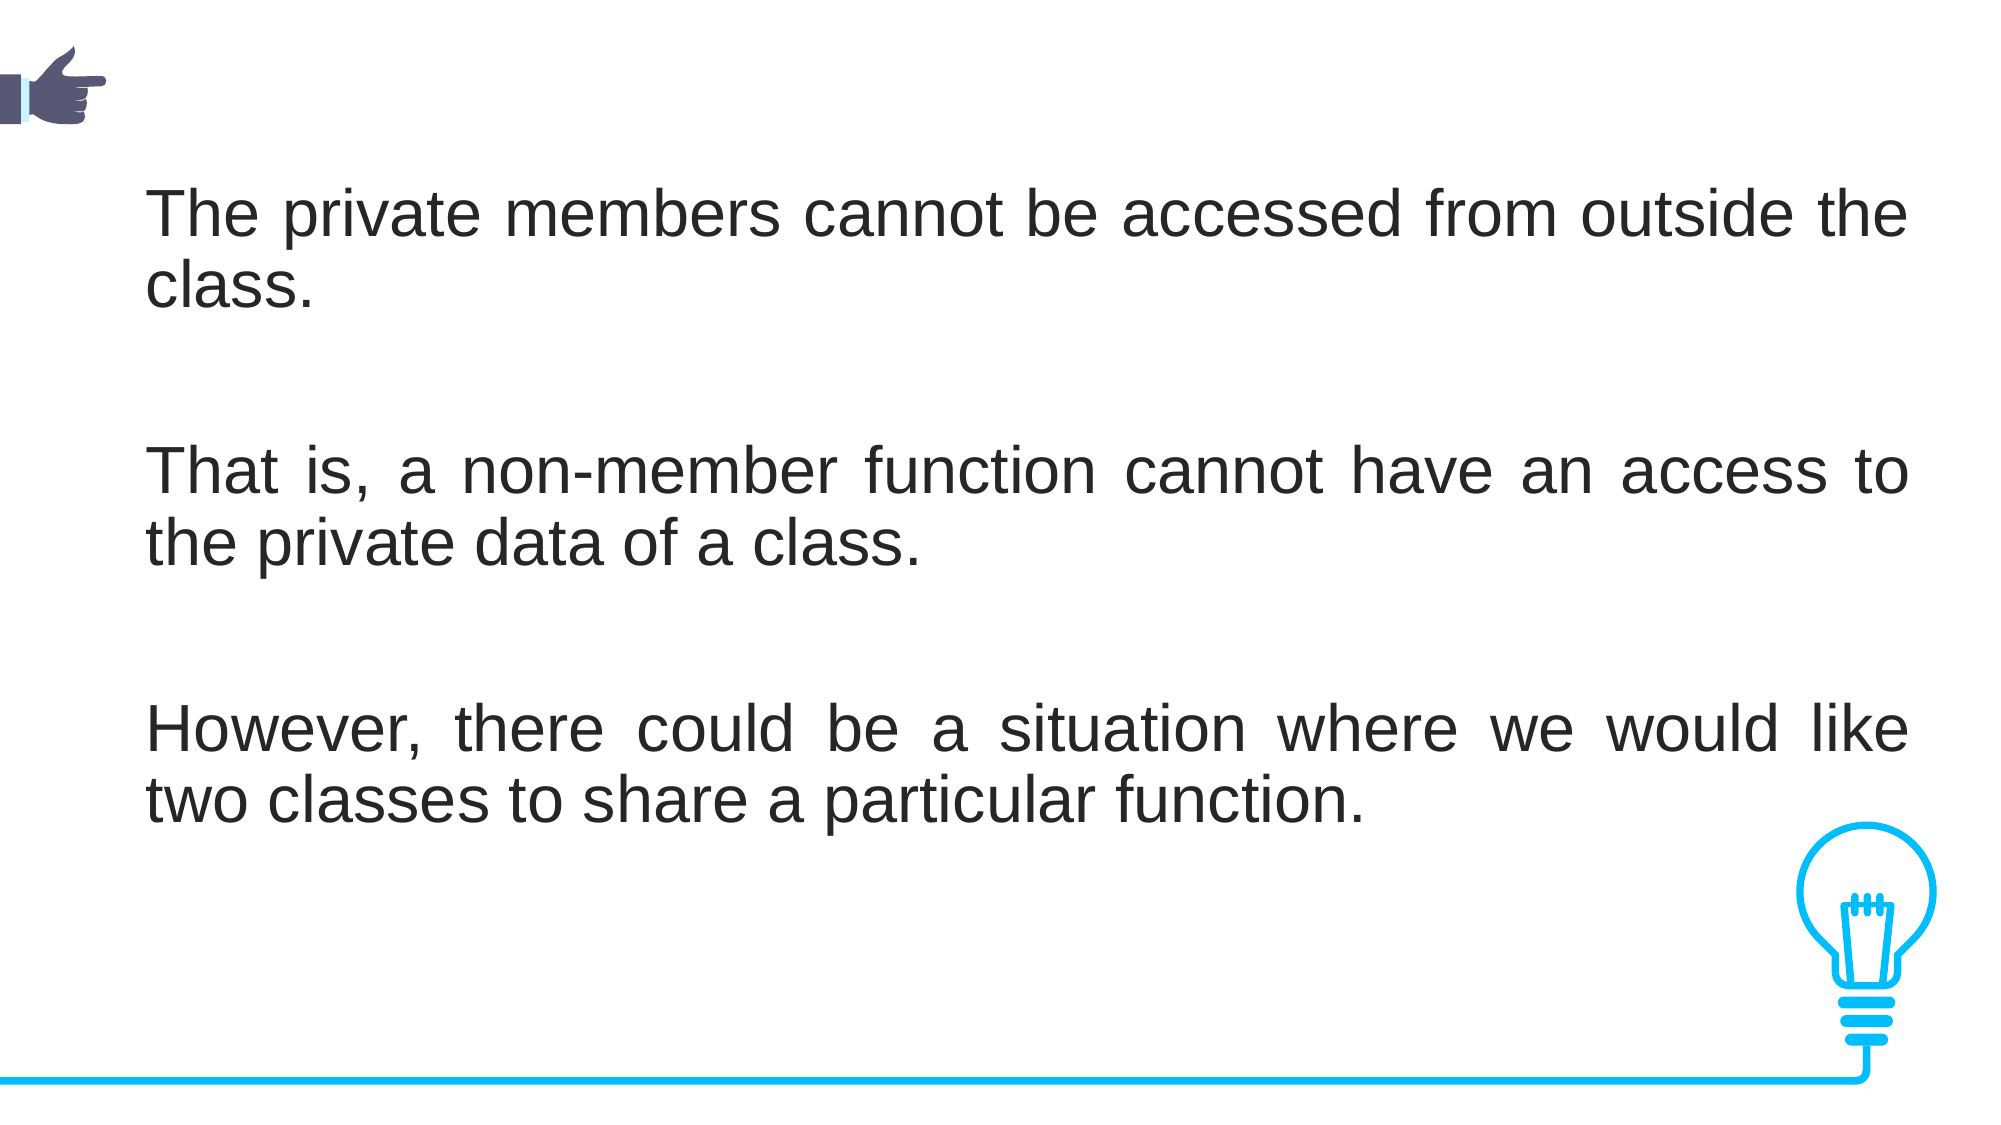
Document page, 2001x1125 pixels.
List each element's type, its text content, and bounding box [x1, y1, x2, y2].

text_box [0, 46, 107, 125]
list The private members cannot be accessed from outside the class. That is, a non-member function cannot have an access to the private data of a class. However, there could be a situation where we would like two classes to share a particular function. [130, 46, 1927, 970]
